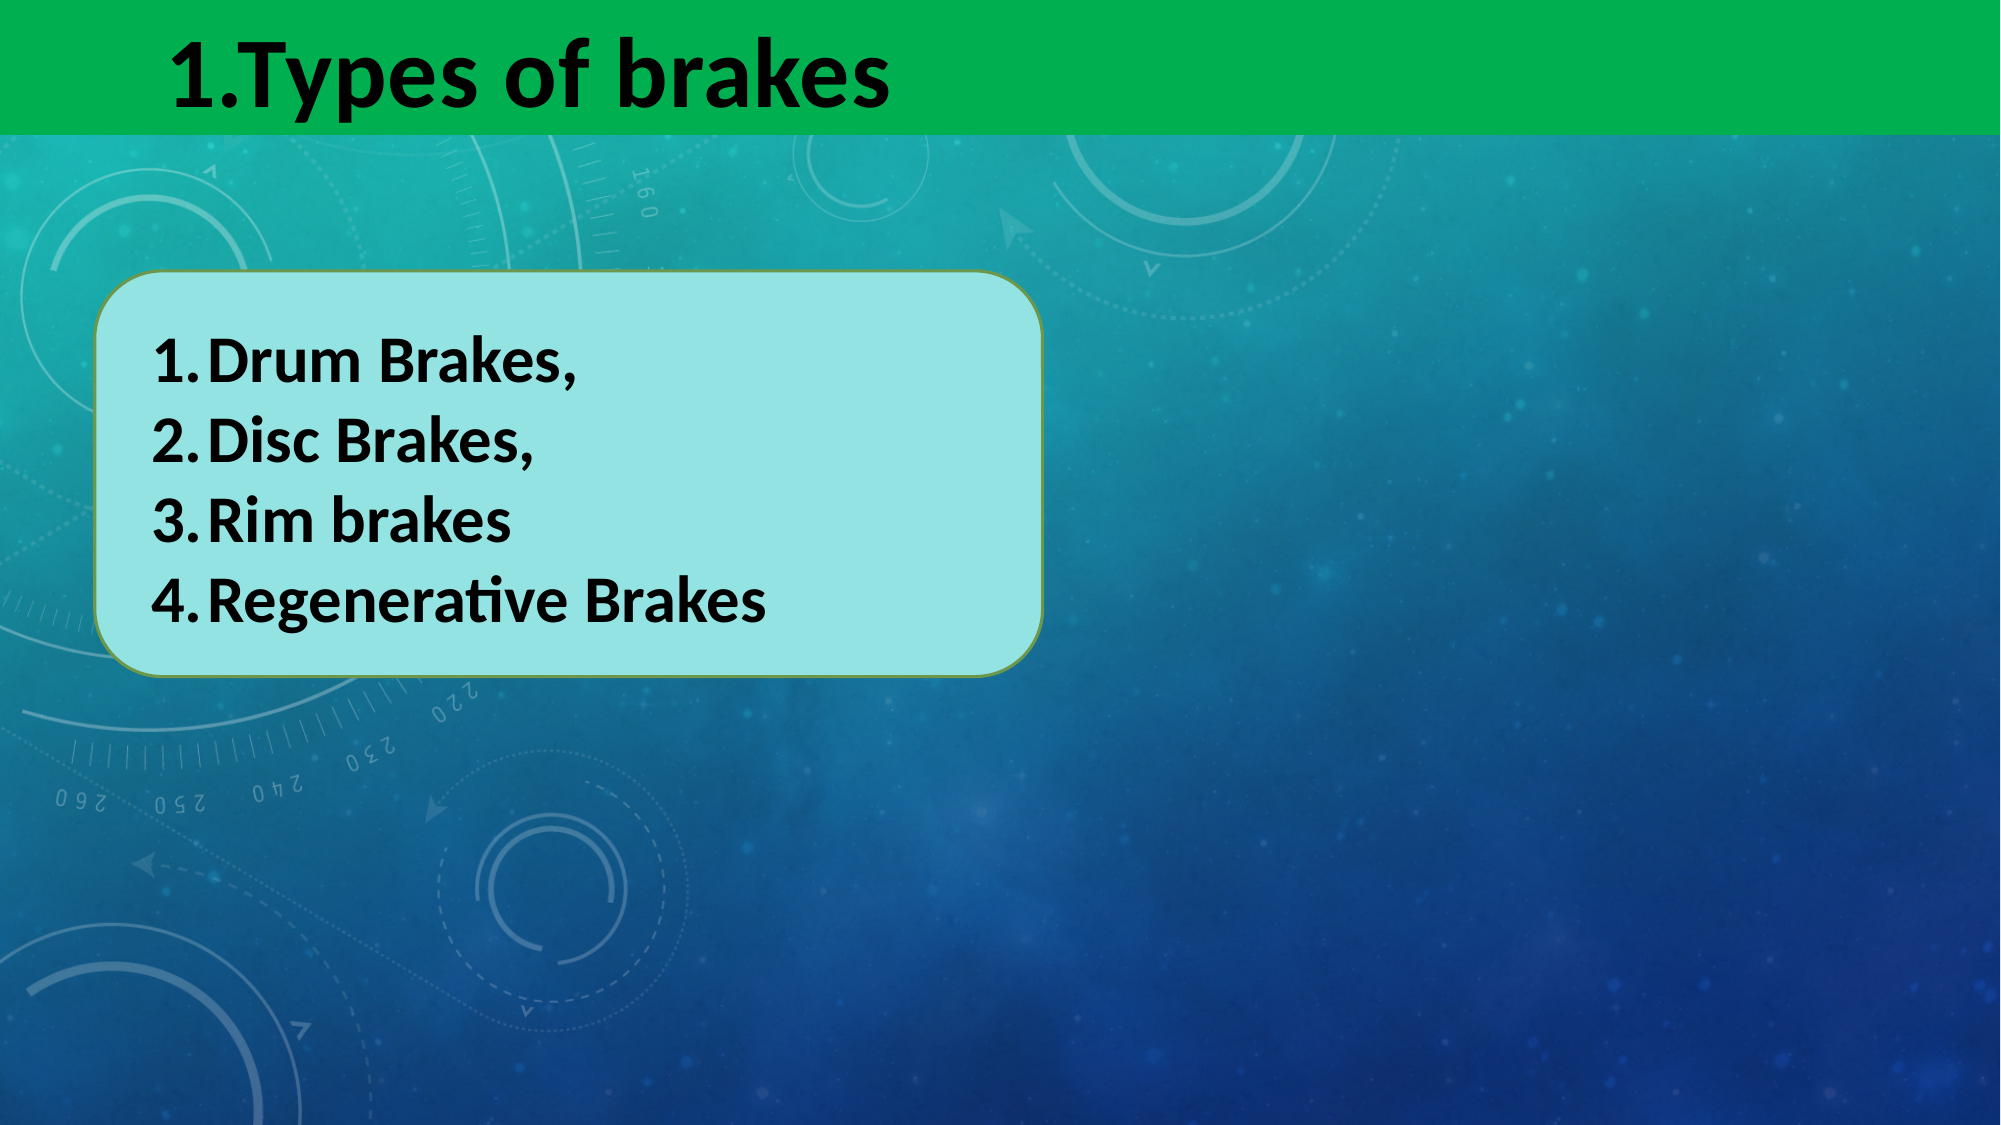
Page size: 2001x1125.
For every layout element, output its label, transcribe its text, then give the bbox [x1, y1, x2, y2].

text_box [93, 269, 1045, 679]
picture [0, 0, 2001, 1125]
text_box Drum Brakes, Disc Brakes, Rim brakes Regenerative Brakes [136, 308, 960, 644]
text_box 1.Types of brakes [0, 0, 2000, 135]
